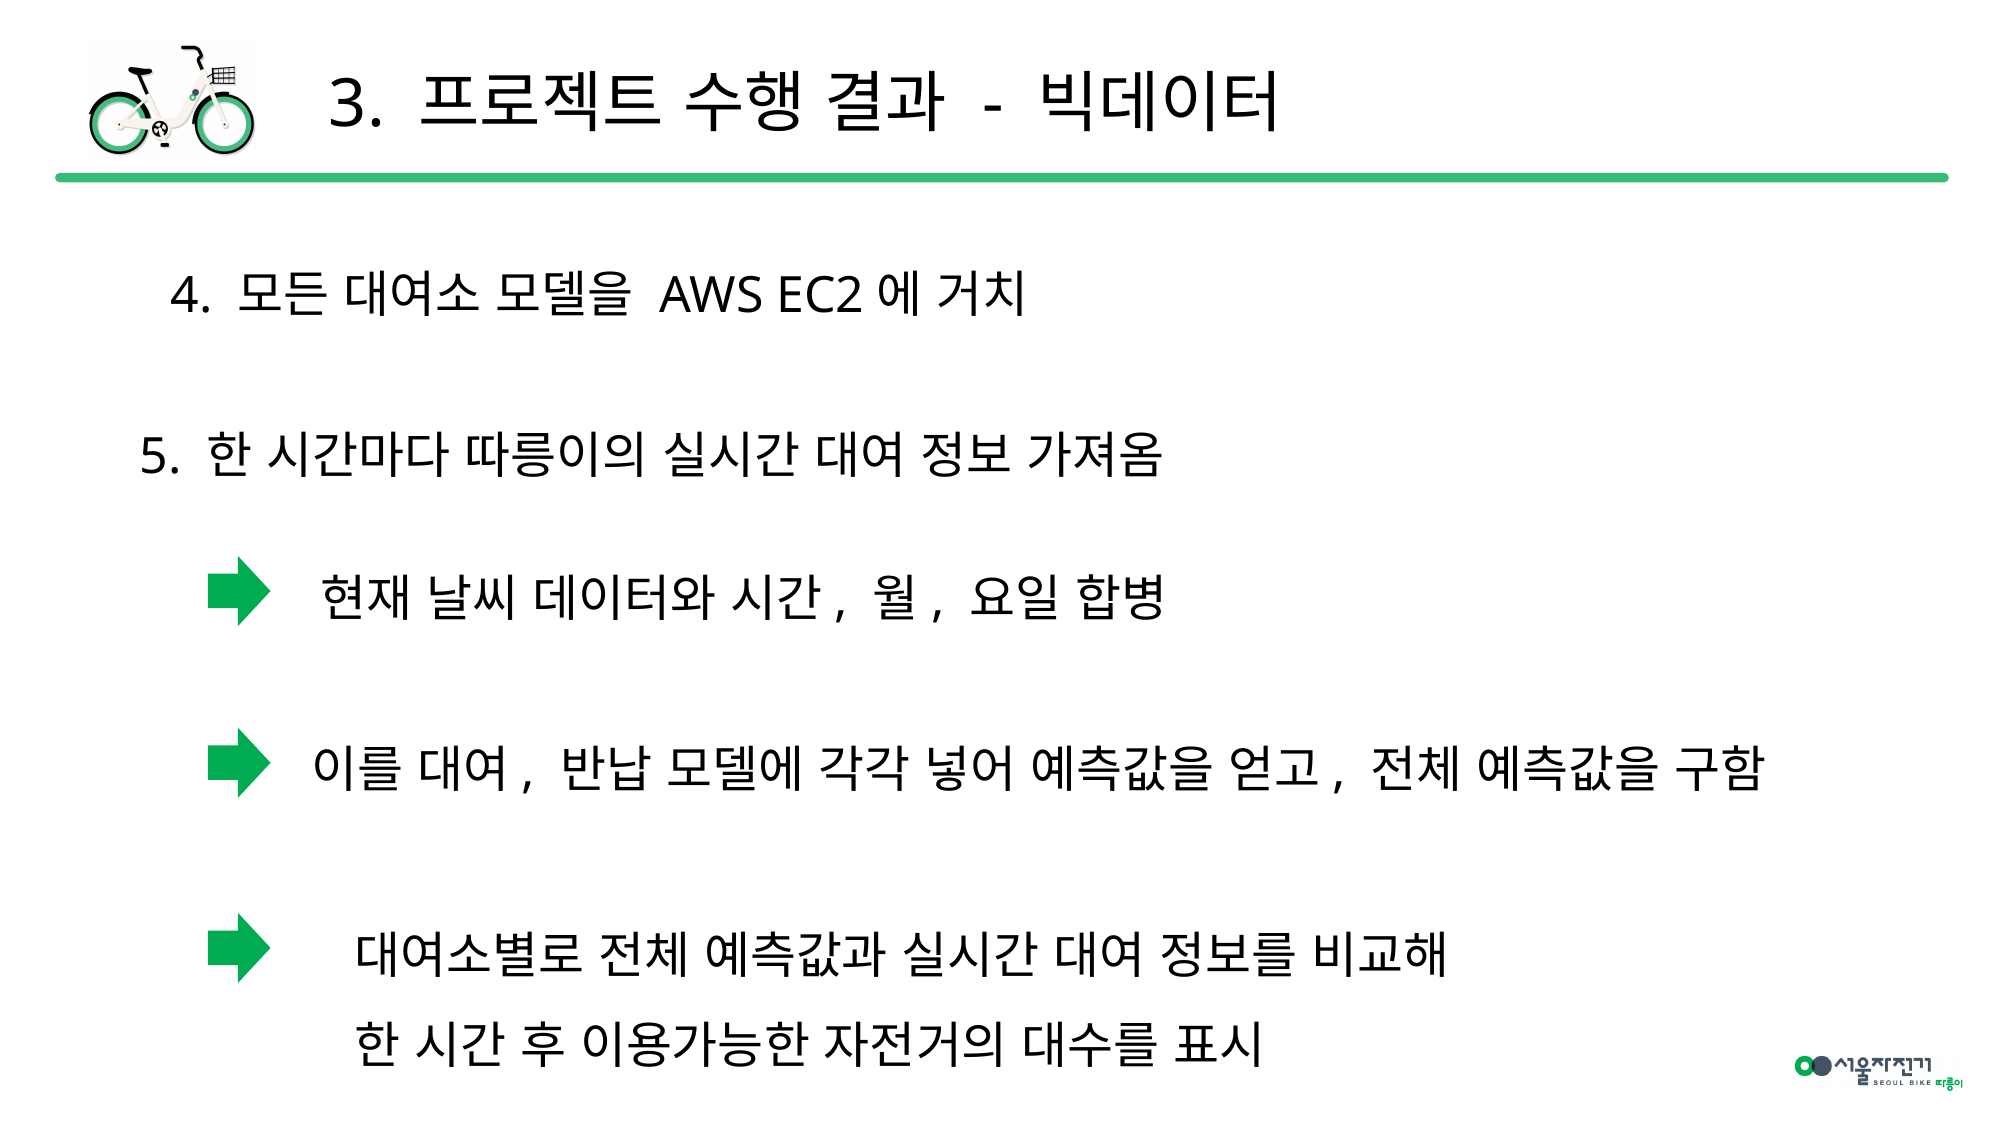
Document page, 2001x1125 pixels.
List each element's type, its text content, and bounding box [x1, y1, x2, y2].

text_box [208, 558, 1191, 635]
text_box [208, 700, 1849, 799]
text_box 5. 한 시간마다 따릉이의 실시간 대여 정보 가져옴 [125, 416, 1249, 492]
picture [1793, 1053, 1967, 1094]
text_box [208, 885, 1522, 1075]
text_box 4. 모든 대여소 모델을 AWS EC2에 거치 [155, 254, 1044, 330]
picture [85, 40, 259, 157]
text_box 3. 프로젝트 수행 결과 - 빅데이터 [314, 52, 1299, 148]
